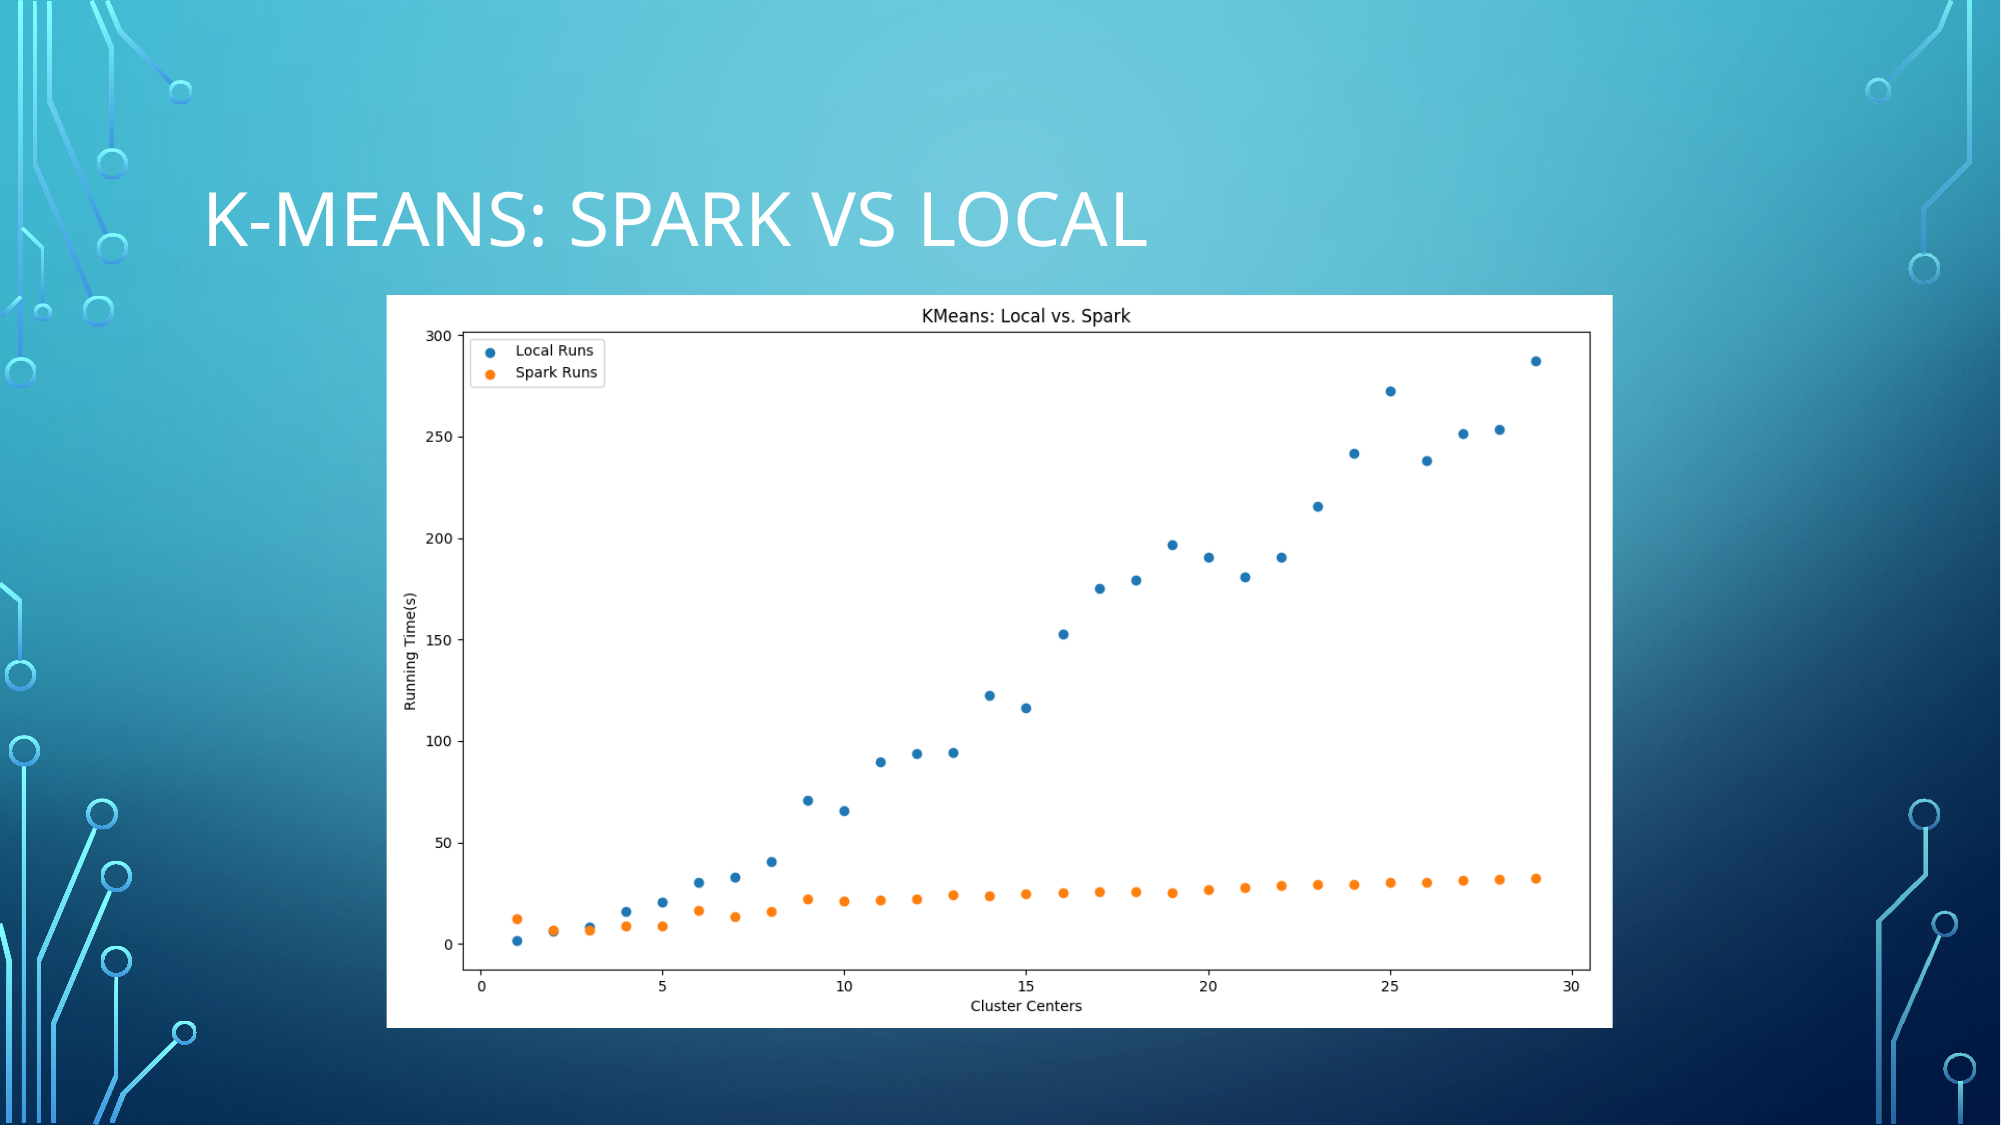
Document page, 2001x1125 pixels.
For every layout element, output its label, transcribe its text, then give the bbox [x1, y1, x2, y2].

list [386, 295, 1613, 1028]
title K-means: spark vs local [187, 101, 1813, 344]
